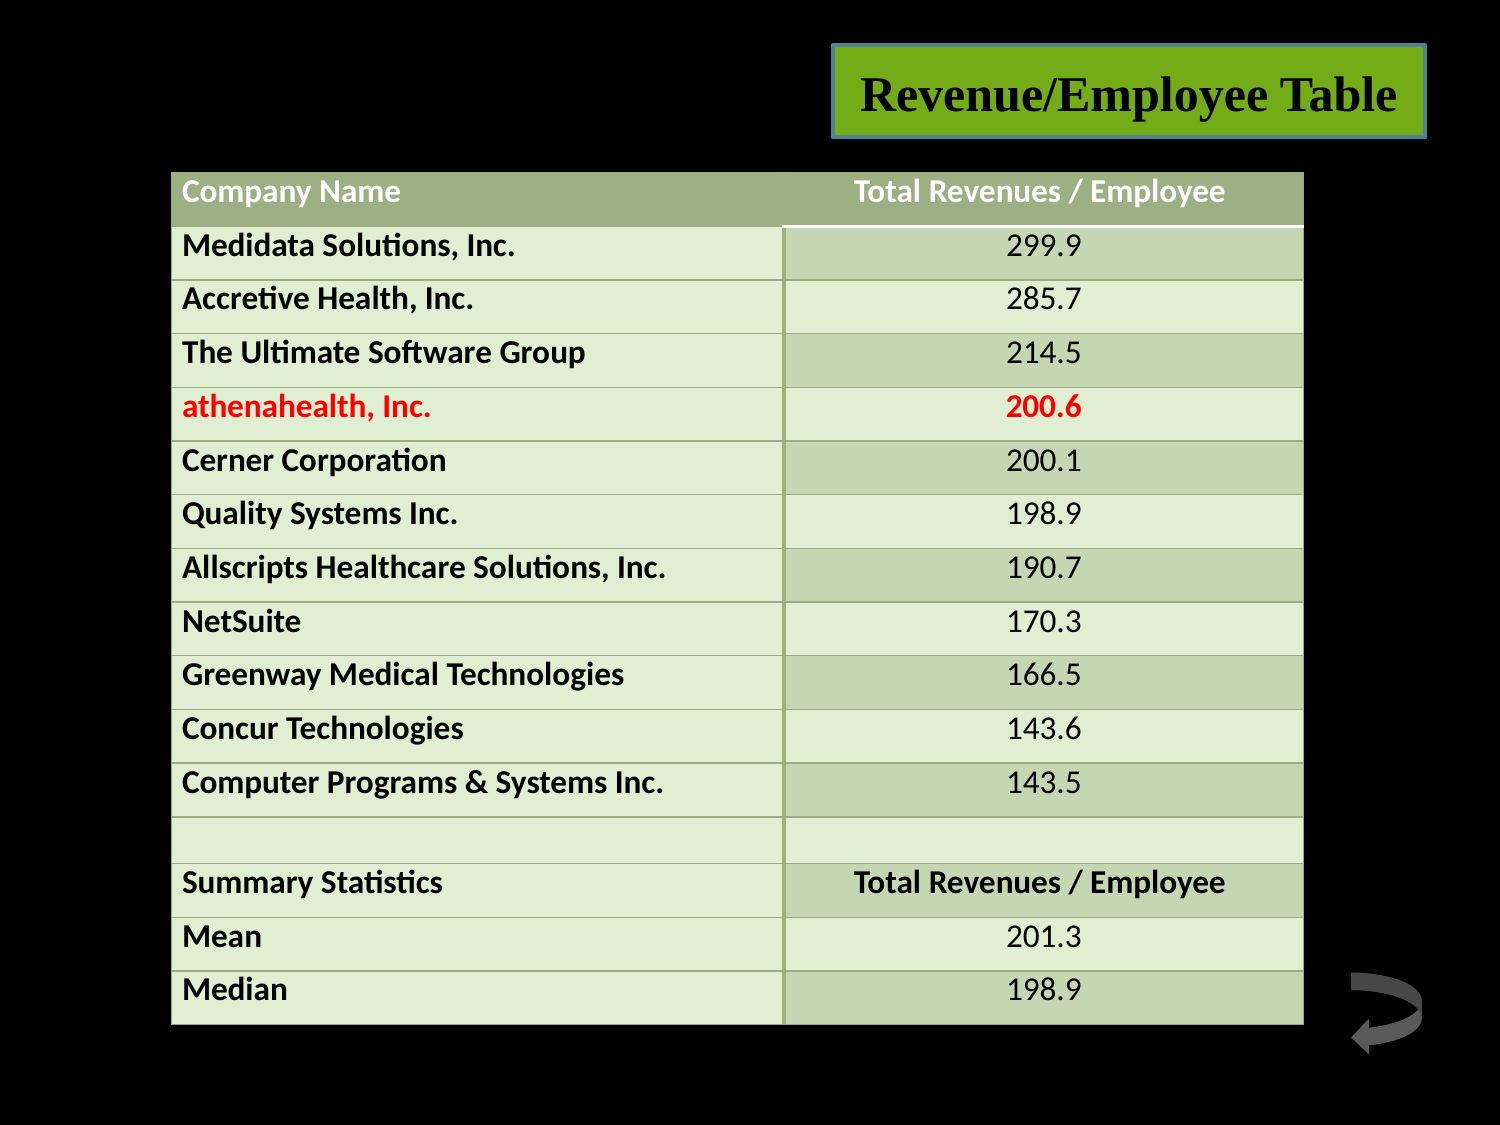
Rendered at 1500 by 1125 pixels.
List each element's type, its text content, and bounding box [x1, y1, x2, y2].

table_cell 166.5 [786, 656, 1303, 709]
table_cell 190.7 [786, 549, 1303, 601]
table_cell Median [172, 972, 782, 1024]
table_cell Concur Technologies [172, 710, 782, 762]
table_cell 170.3 [786, 603, 1303, 655]
table_header Company Name [172, 173, 782, 226]
table_cell 198.9 [786, 495, 1303, 548]
table_cell 200.1 [786, 442, 1303, 494]
table_cell Medidata Solutions, Inc. [172, 227, 782, 279]
table_cell Greenway Medical Technologies [172, 656, 782, 709]
table_cell The Ultimate Software Group [172, 334, 782, 387]
table_cell 201.3 [786, 918, 1303, 970]
table_cell Accretive Health, Inc. [172, 281, 782, 333]
table_cell 143.5 [786, 764, 1303, 816]
table_cell Quality Systems Inc. [172, 495, 782, 548]
table_cell Allscripts Healthcare Solutions, Inc. [172, 549, 782, 601]
text_box [1348, 970, 1425, 1057]
table_cell 198.9 [786, 972, 1303, 1024]
table_cell 299.9 [786, 228, 1303, 279]
table_cell NetSuite [172, 603, 782, 655]
table_cell 285.7 [786, 281, 1303, 333]
table_cell 200.6 [786, 388, 1303, 440]
table_cell Cerner Corporation [172, 442, 782, 494]
table_cell 143.6 [786, 710, 1303, 762]
table_header Total Revenues / Employee [786, 173, 1303, 225]
table_cell Total Revenues / Employee [786, 864, 1303, 917]
table_cell athenahealth, Inc. [172, 388, 782, 440]
table_cell [786, 818, 1303, 863]
table_cell Computer Programs & Systems Inc. [172, 764, 782, 816]
text_box Revenue/Employee Table [831, 43, 1427, 139]
table_cell Summary Statistics [172, 864, 782, 917]
table_cell Mean [172, 918, 782, 970]
table_cell [172, 818, 782, 863]
table_cell 214.5 [786, 334, 1303, 387]
